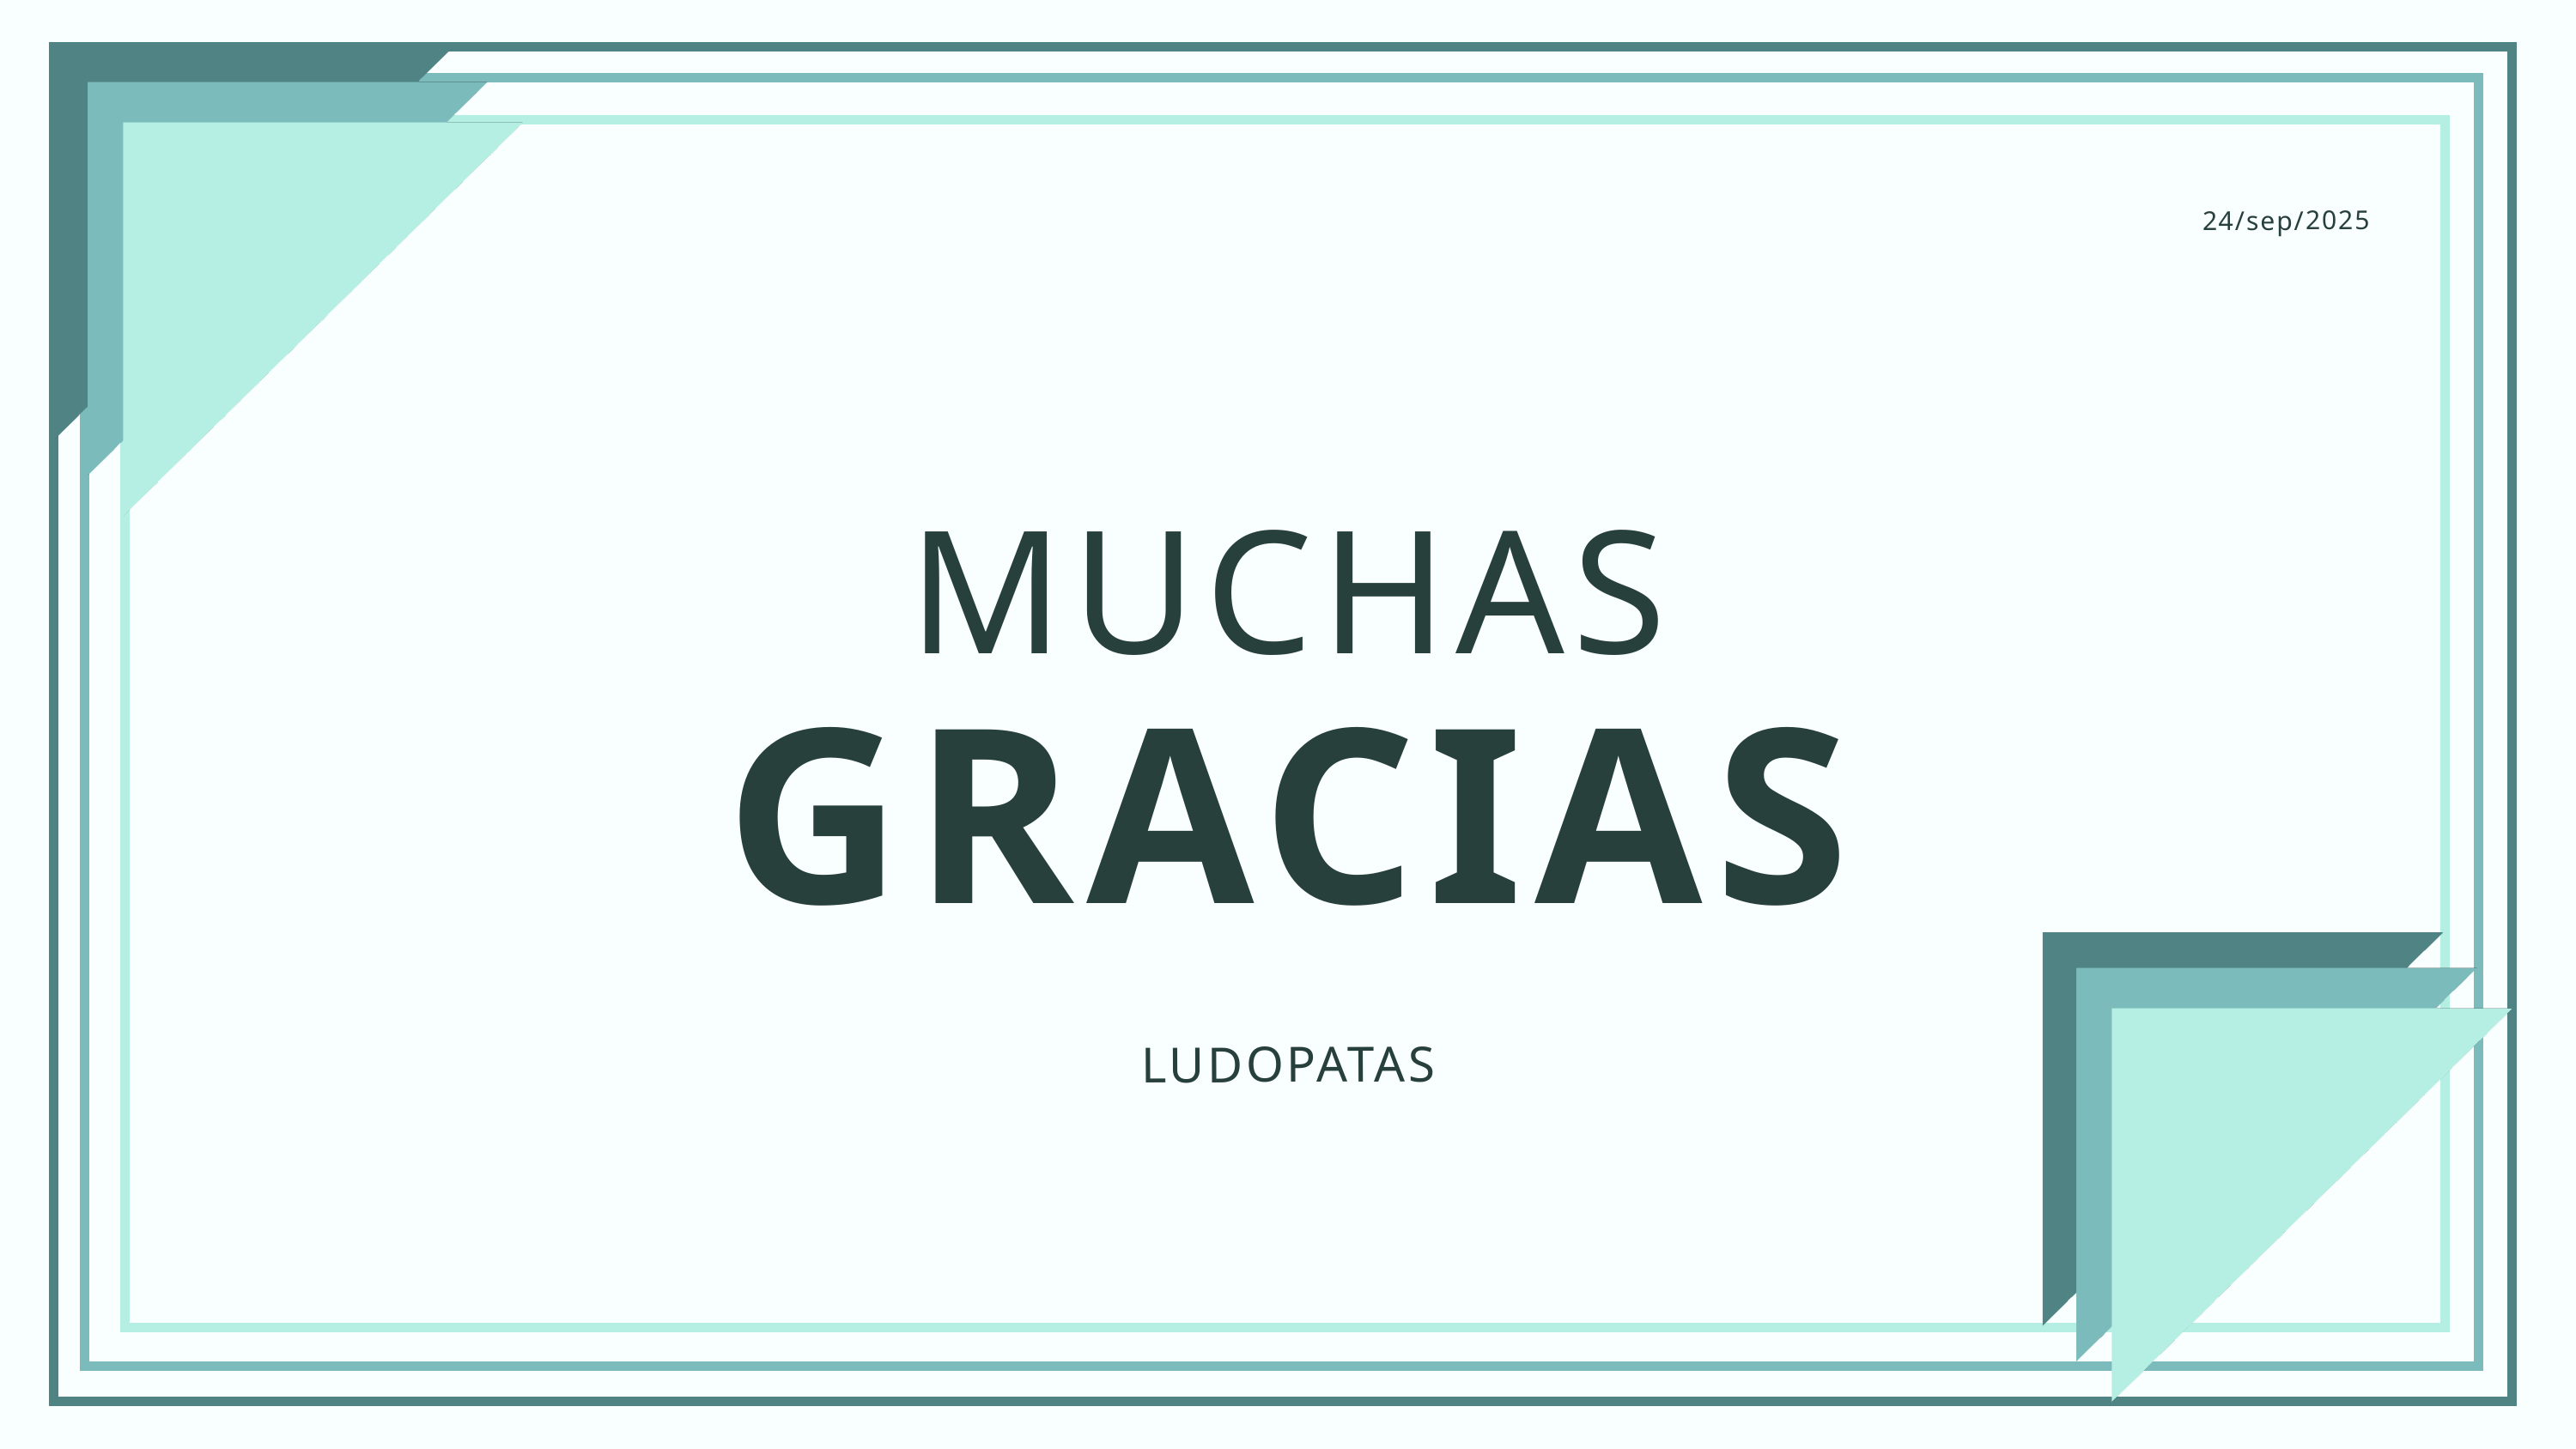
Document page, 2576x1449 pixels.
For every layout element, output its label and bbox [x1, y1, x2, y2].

text_box [53, 46, 2512, 1403]
